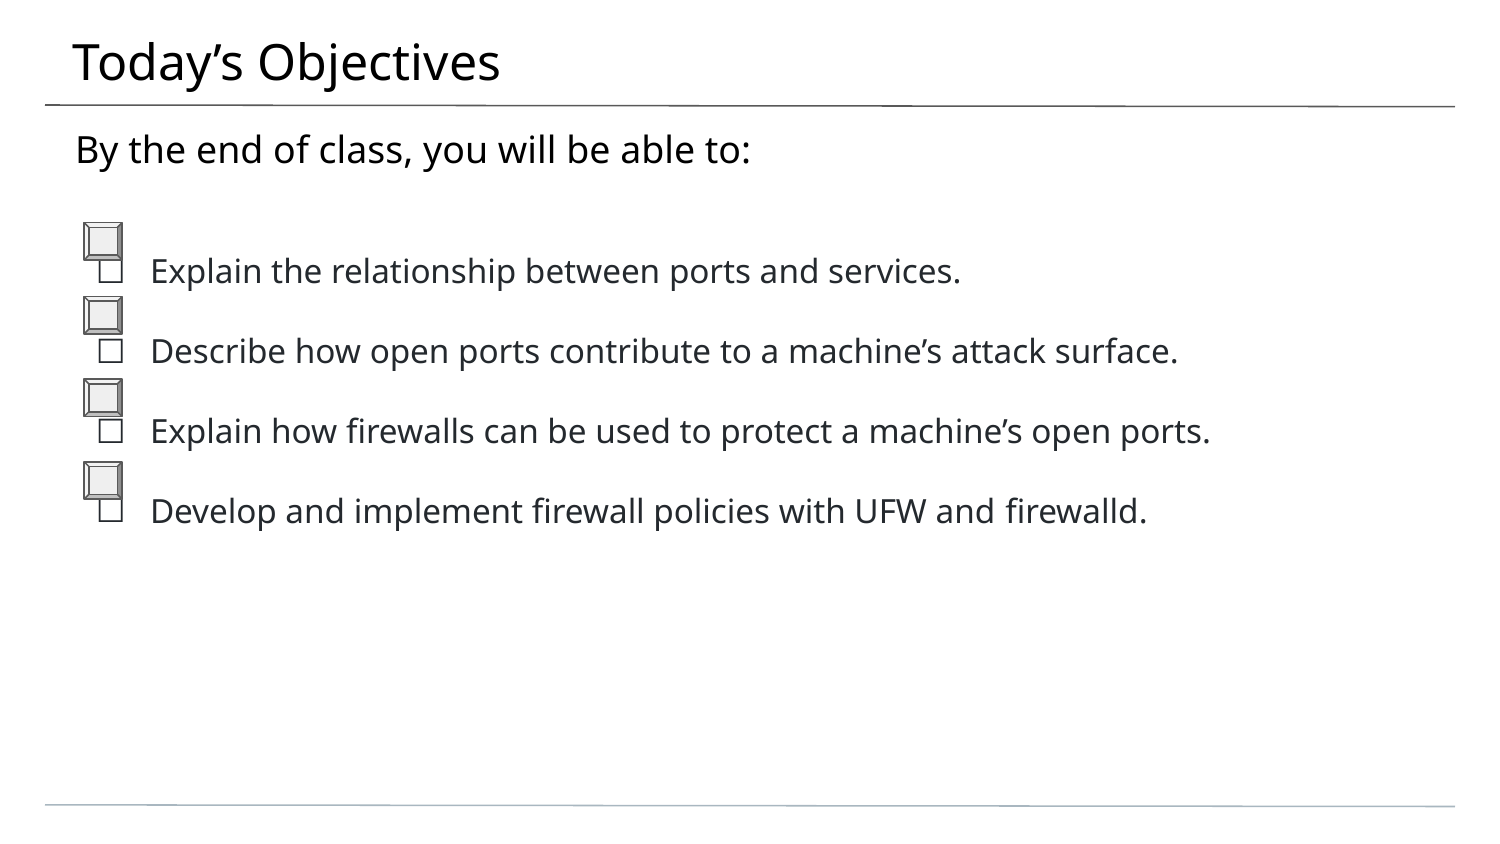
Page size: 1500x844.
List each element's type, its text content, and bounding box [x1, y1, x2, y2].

text_box [84, 296, 123, 334]
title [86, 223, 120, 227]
text_box [84, 461, 123, 500]
text_box [84, 379, 123, 417]
text_box [84, 222, 123, 260]
title Today’s Objectives [0, 0, 1500, 88]
list Explain the relationship between ports and services. Describe how open ports contribute to a machine’s attack surface. Explain how firewalls can be used to protect a machine’s open ports. Develop and implement firewall policies with UFW and firewalld. [0, 210, 1500, 805]
subtitle By the end of class, you will be able to: [0, 110, 1500, 171]
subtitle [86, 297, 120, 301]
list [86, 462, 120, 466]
